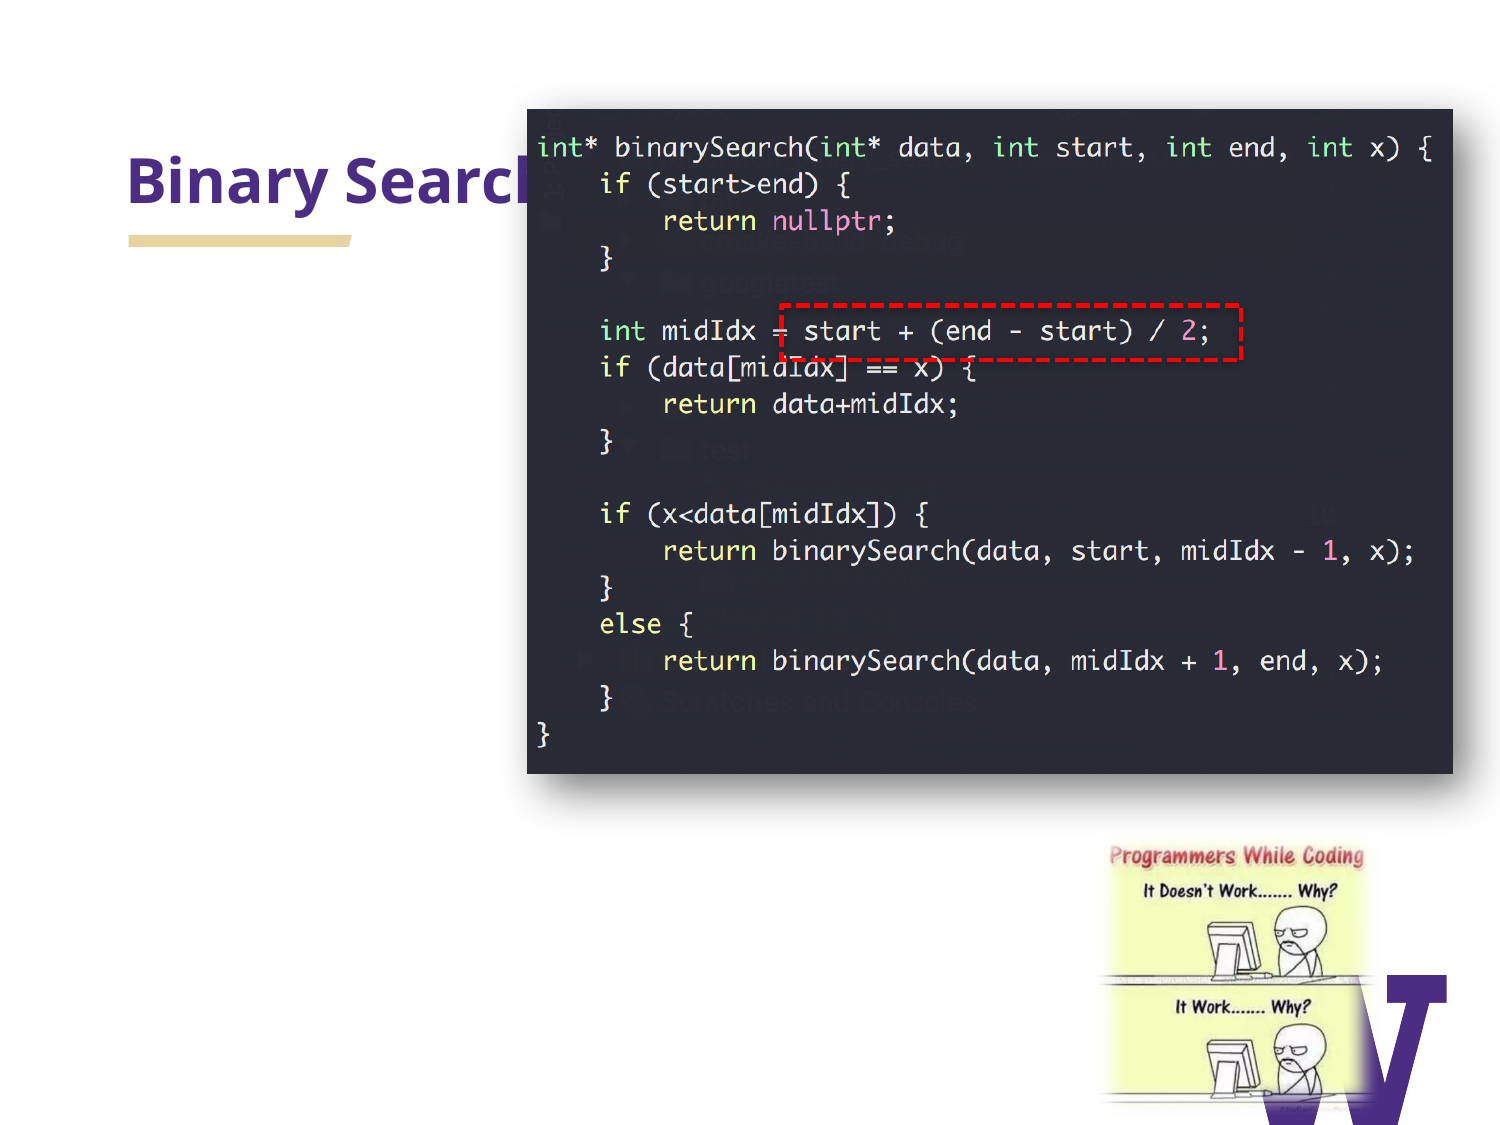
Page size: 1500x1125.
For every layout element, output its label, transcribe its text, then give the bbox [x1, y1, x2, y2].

picture [527, 108, 1453, 775]
picture [1094, 830, 1447, 1125]
text_box [74, 262, 1425, 993]
picture [128, 235, 352, 247]
title Binary Search [110, 60, 1453, 224]
